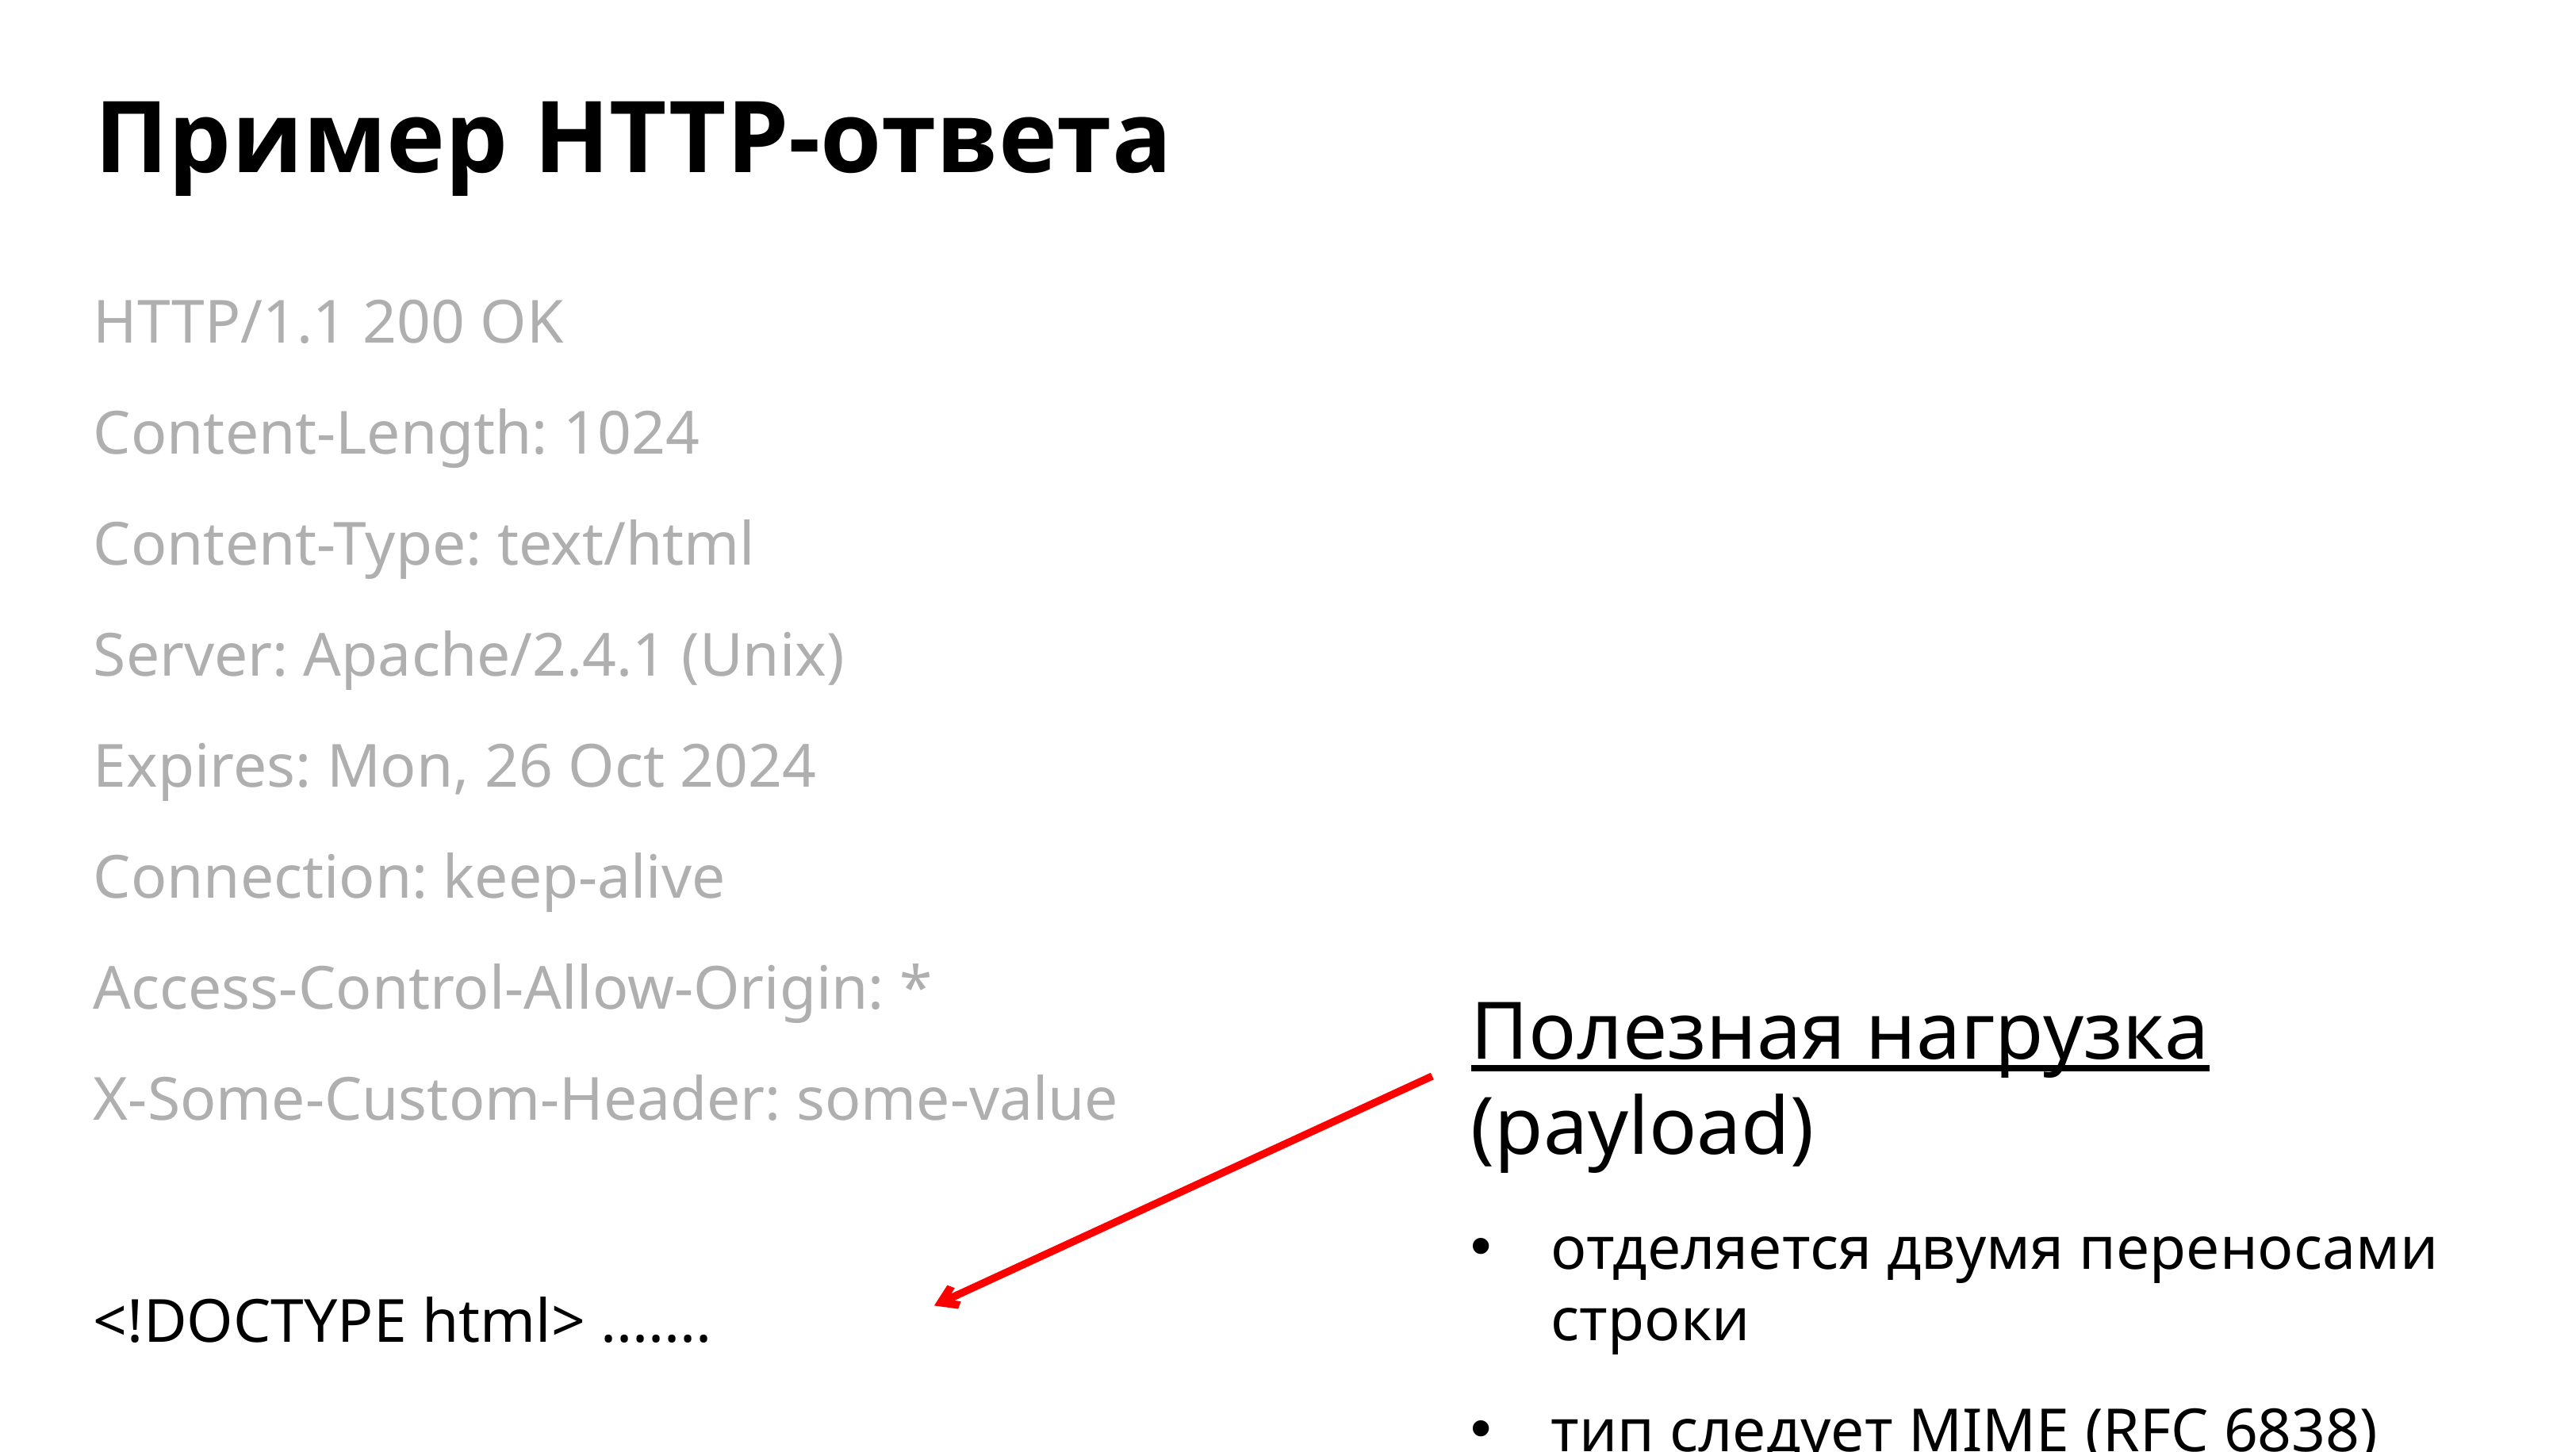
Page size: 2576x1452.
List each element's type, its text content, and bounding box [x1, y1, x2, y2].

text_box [933, 1075, 1432, 1306]
text_box HTTP/1.1 200 OK Content-Length: 1024 Content-Type: text/html Server: Apache/2.4.1 (Unix) Expires: Mon, 26 Oct 2024 Connection: keep-alive Access-Control-Allow-Origin: * X-Some-Custom-Header: some-value <!DOCTYPE html> ....... [93, 283, 2367, 1354]
text_box Пример HTTP-ответа [93, 73, 2145, 193]
text_box Полезная нагрузка (payload) отделяется двумя переносами строки тип следует MIME (RFC 6838) в HTTP2 может быть и бинарной [1471, 979, 2552, 1452]
